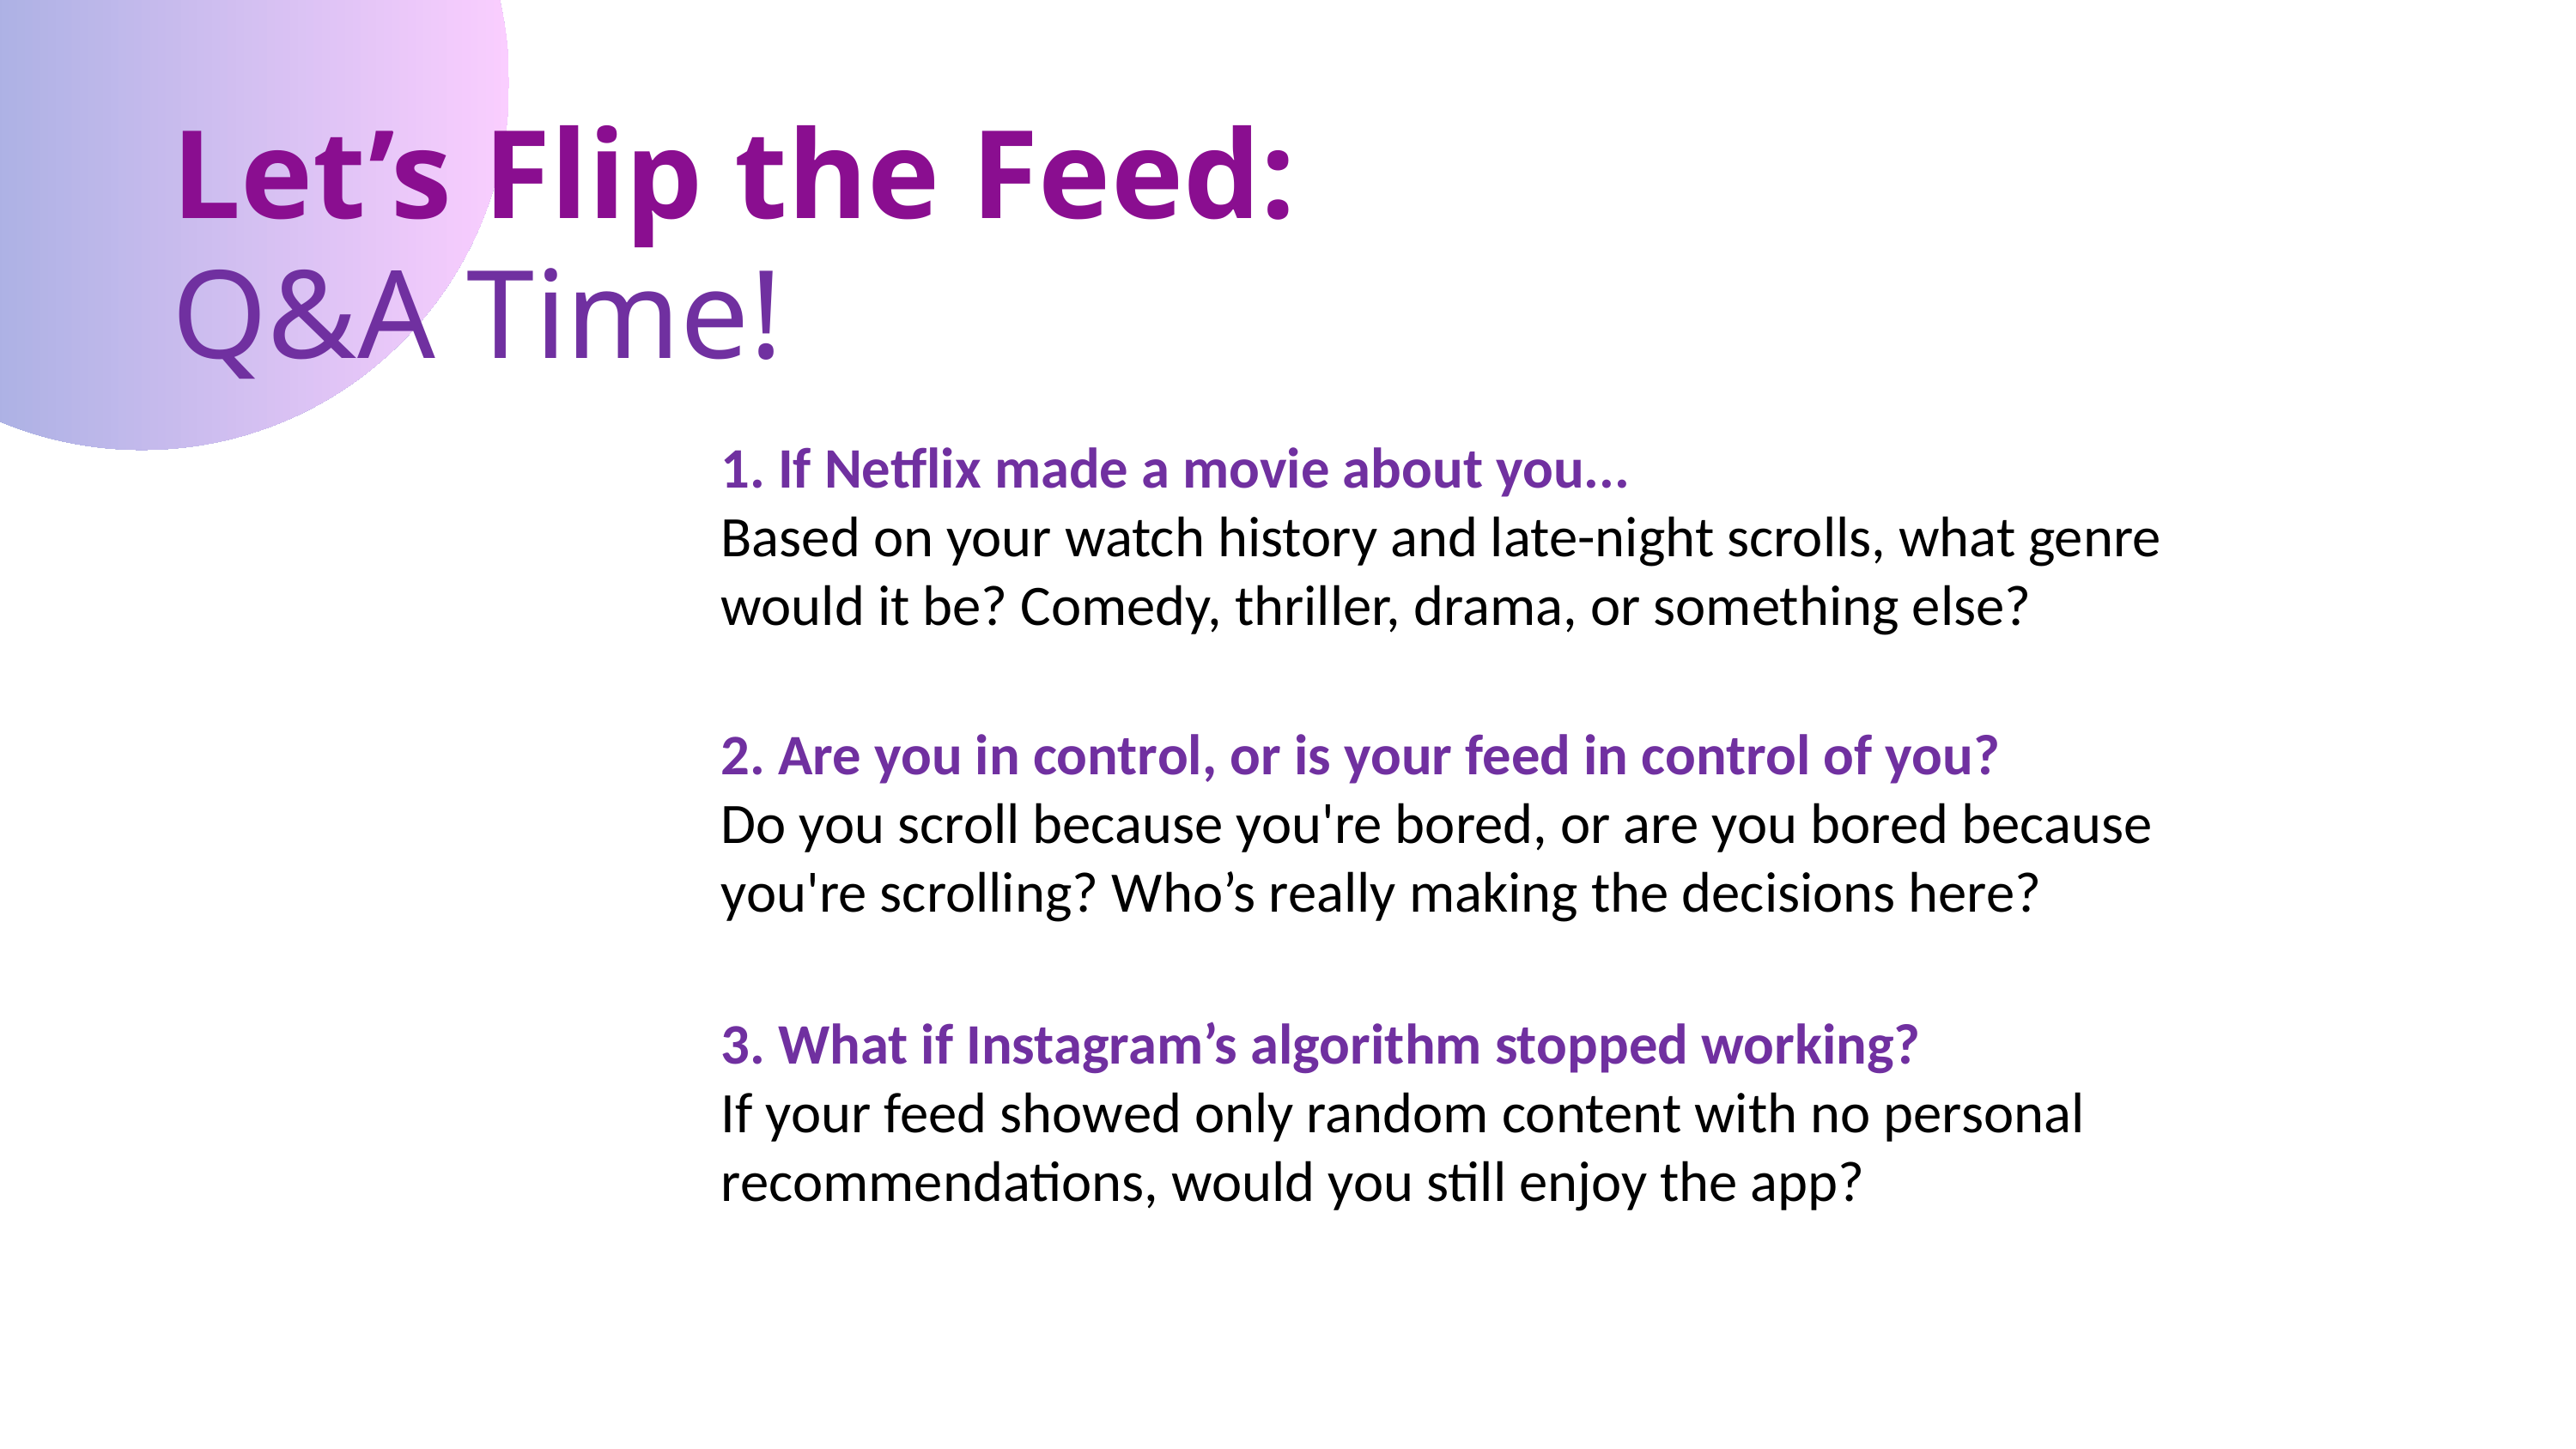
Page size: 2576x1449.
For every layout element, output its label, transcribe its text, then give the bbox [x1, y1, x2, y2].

text_box 1. If Netflix made a movie about you... Based on your watch history and late-night scrolls, what genre would it be? Comedy, thriller, drama, or something else? [708, 424, 2201, 643]
text_box 3. What if Instagram’s algorithm stopped working? If your feed showed only random content with no personal recommendations, would you still enjoy the app? [708, 1000, 2125, 1219]
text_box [0, 0, 510, 451]
text_box Q&A Time! [513, 284, 1203, 383]
text_box 2. Are you in control, or is your feed in control of you? Do you scroll because you're bored, or are you bored because you're scrolling? Who’s really making the decisions here? [708, 711, 2254, 931]
text_box Let’s Flip the Feed: [513, 144, 1380, 243]
